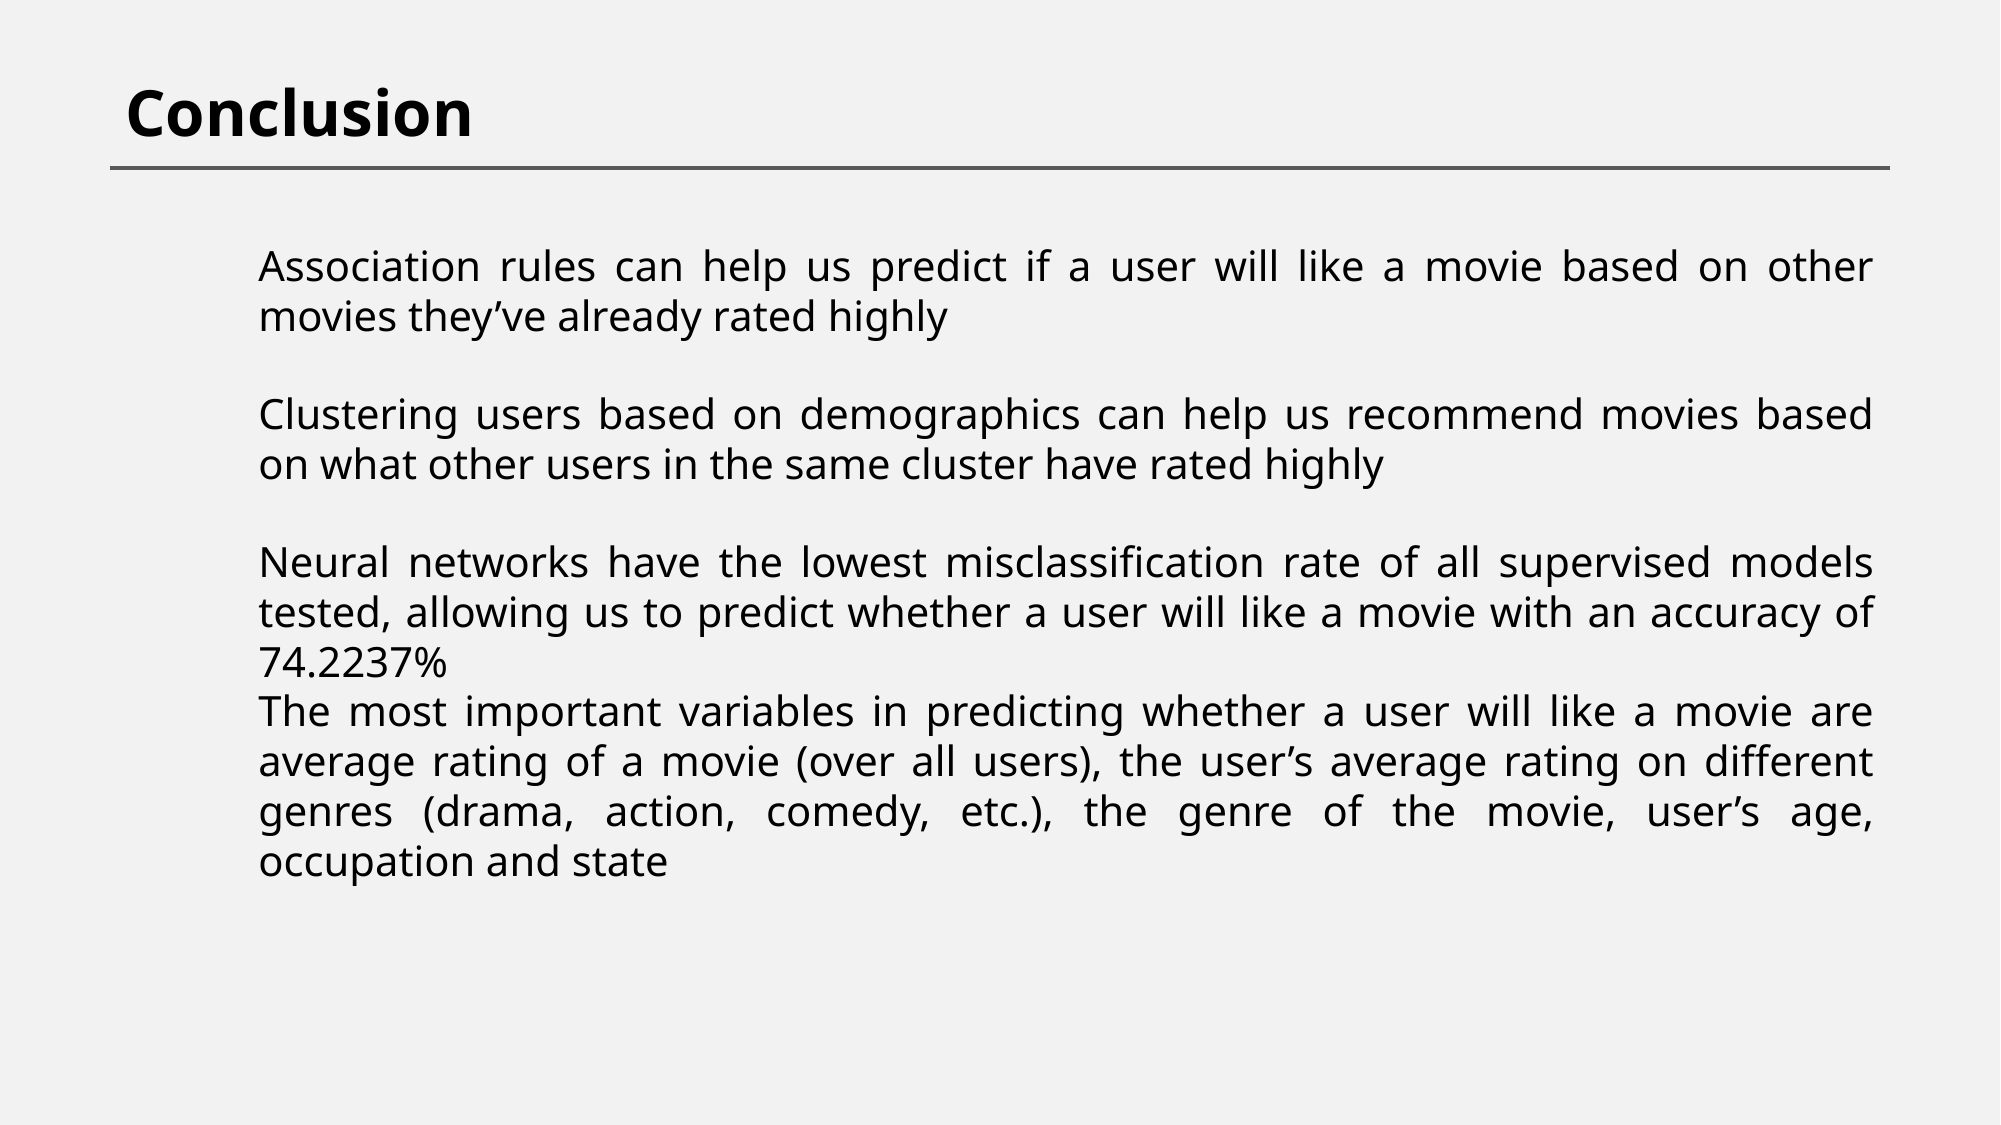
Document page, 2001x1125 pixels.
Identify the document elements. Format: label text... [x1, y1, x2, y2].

text_box Conclusion [110, 73, 863, 158]
text_box Clustering users based on demographics can help us recommend movies based on what other users in the same cluster have rated highly [196, 380, 1890, 496]
text_box The most important variables in predicting whether a user will like a movie are average rating of a movie (over all users), the user’s average rating on different genres (drama, action, comedy, etc.), the genre of the movie, user’s age, occupation and state [196, 677, 1890, 893]
text_box Neural networks have the lowest misclassification rate of all supervised models tested, allowing us to predict whether a user will like a movie with an accuracy of 74.2237% [196, 528, 1890, 677]
text_box Association rules can help us predict if a user will like a movie based on other movies they’ve already rated highly [196, 232, 1890, 348]
